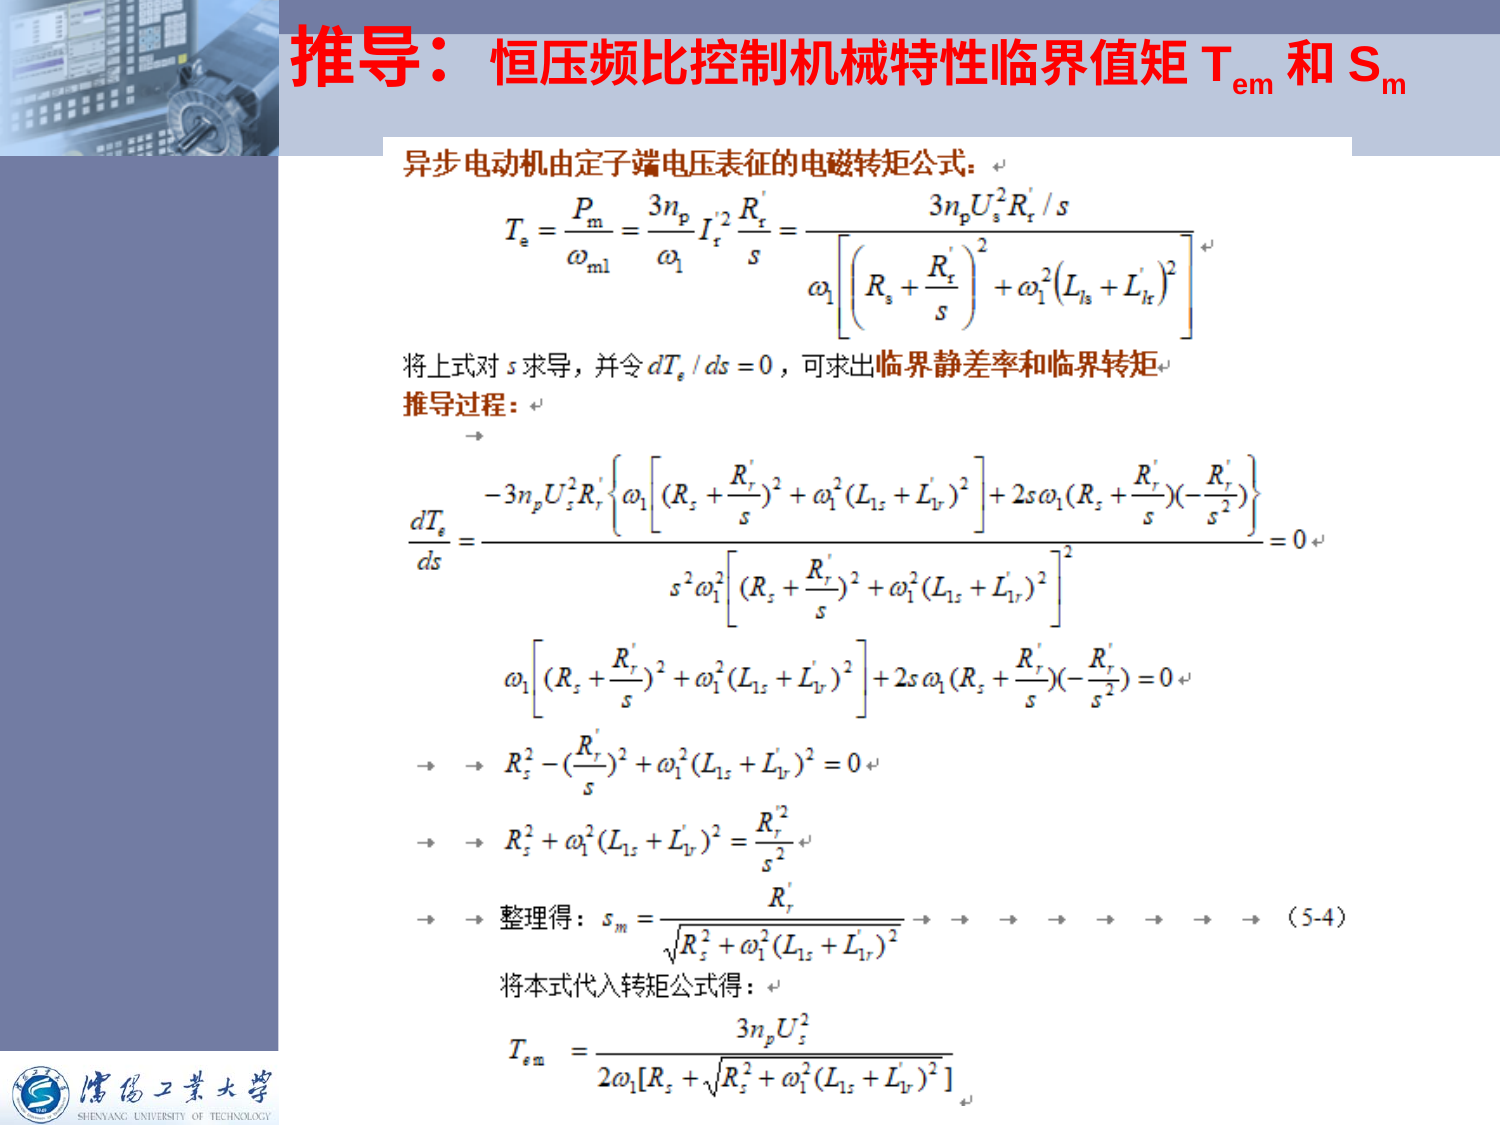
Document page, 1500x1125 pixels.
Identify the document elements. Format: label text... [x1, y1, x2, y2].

picture [0, 1051, 279, 1125]
picture [383, 136, 1352, 1107]
picture [0, 0, 279, 156]
title 推导：恒压频比控制机械特性临界值矩Tem和Sm [289, 0, 1436, 123]
